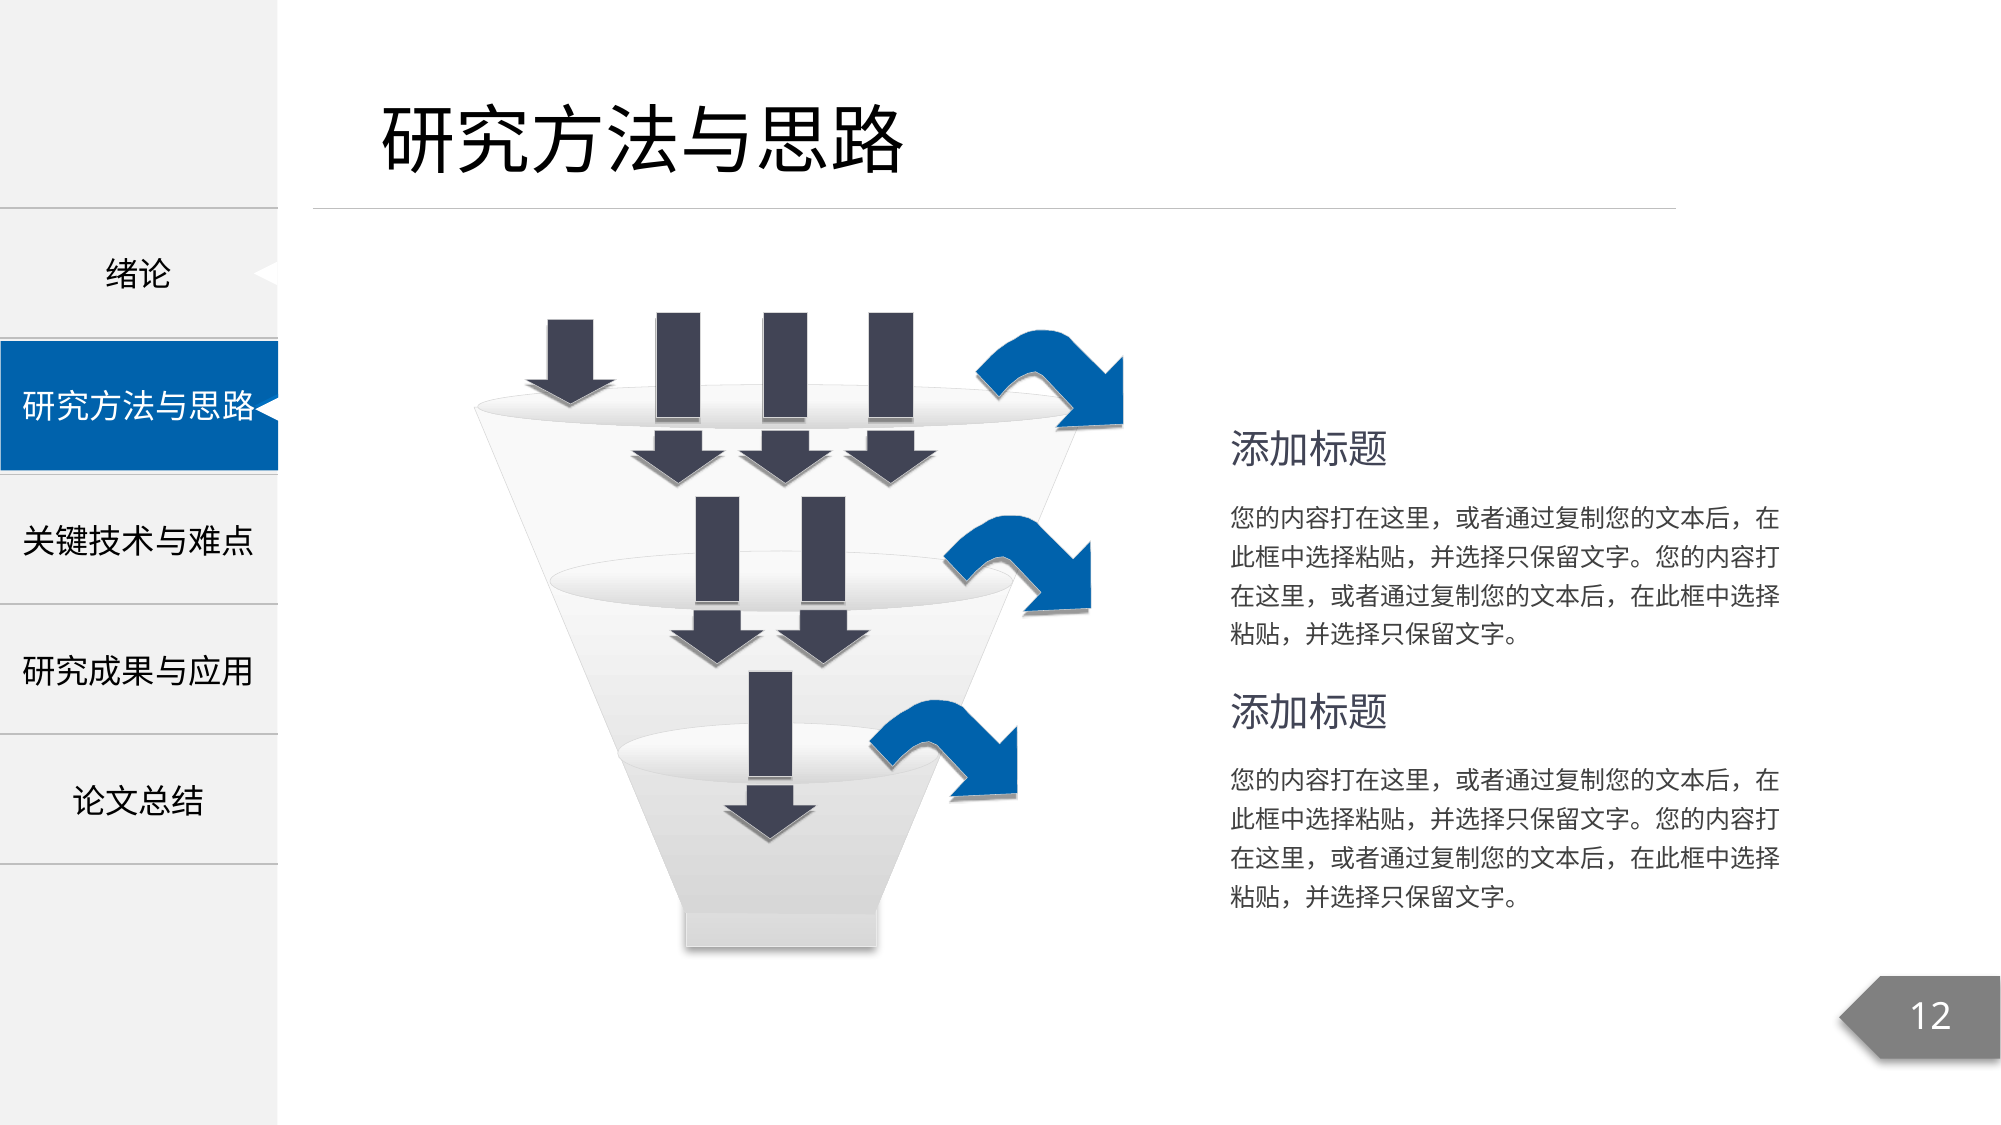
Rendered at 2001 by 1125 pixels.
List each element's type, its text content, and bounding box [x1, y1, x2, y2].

text_box [763, 312, 808, 384]
text_box [524, 319, 617, 384]
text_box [474, 384, 1086, 947]
text_box [1086, 540, 1092, 609]
text_box 您的内容打在这里，或者通过复制您的文本后，在此框中选择粘贴，并选择只保留文字。您的内容打在这里，或者通过复制您的文本后，在此框中选择粘贴，并选择只保留文字。 [1212, 484, 1799, 677]
text_box [868, 312, 913, 384]
text_box 添加标题 [1212, 414, 1799, 480]
text_box [656, 312, 701, 384]
text_box 您的内容打在这里，或者通过复制您的文本后，在此框中选择粘贴，并选择只保留文字。您的内容打在这里，或者通过复制您的文本后，在此框中选择粘贴，并选择只保留文字。 [1212, 747, 1799, 921]
text_box [975, 329, 1124, 426]
text_box 添加标题 [1212, 677, 1799, 744]
